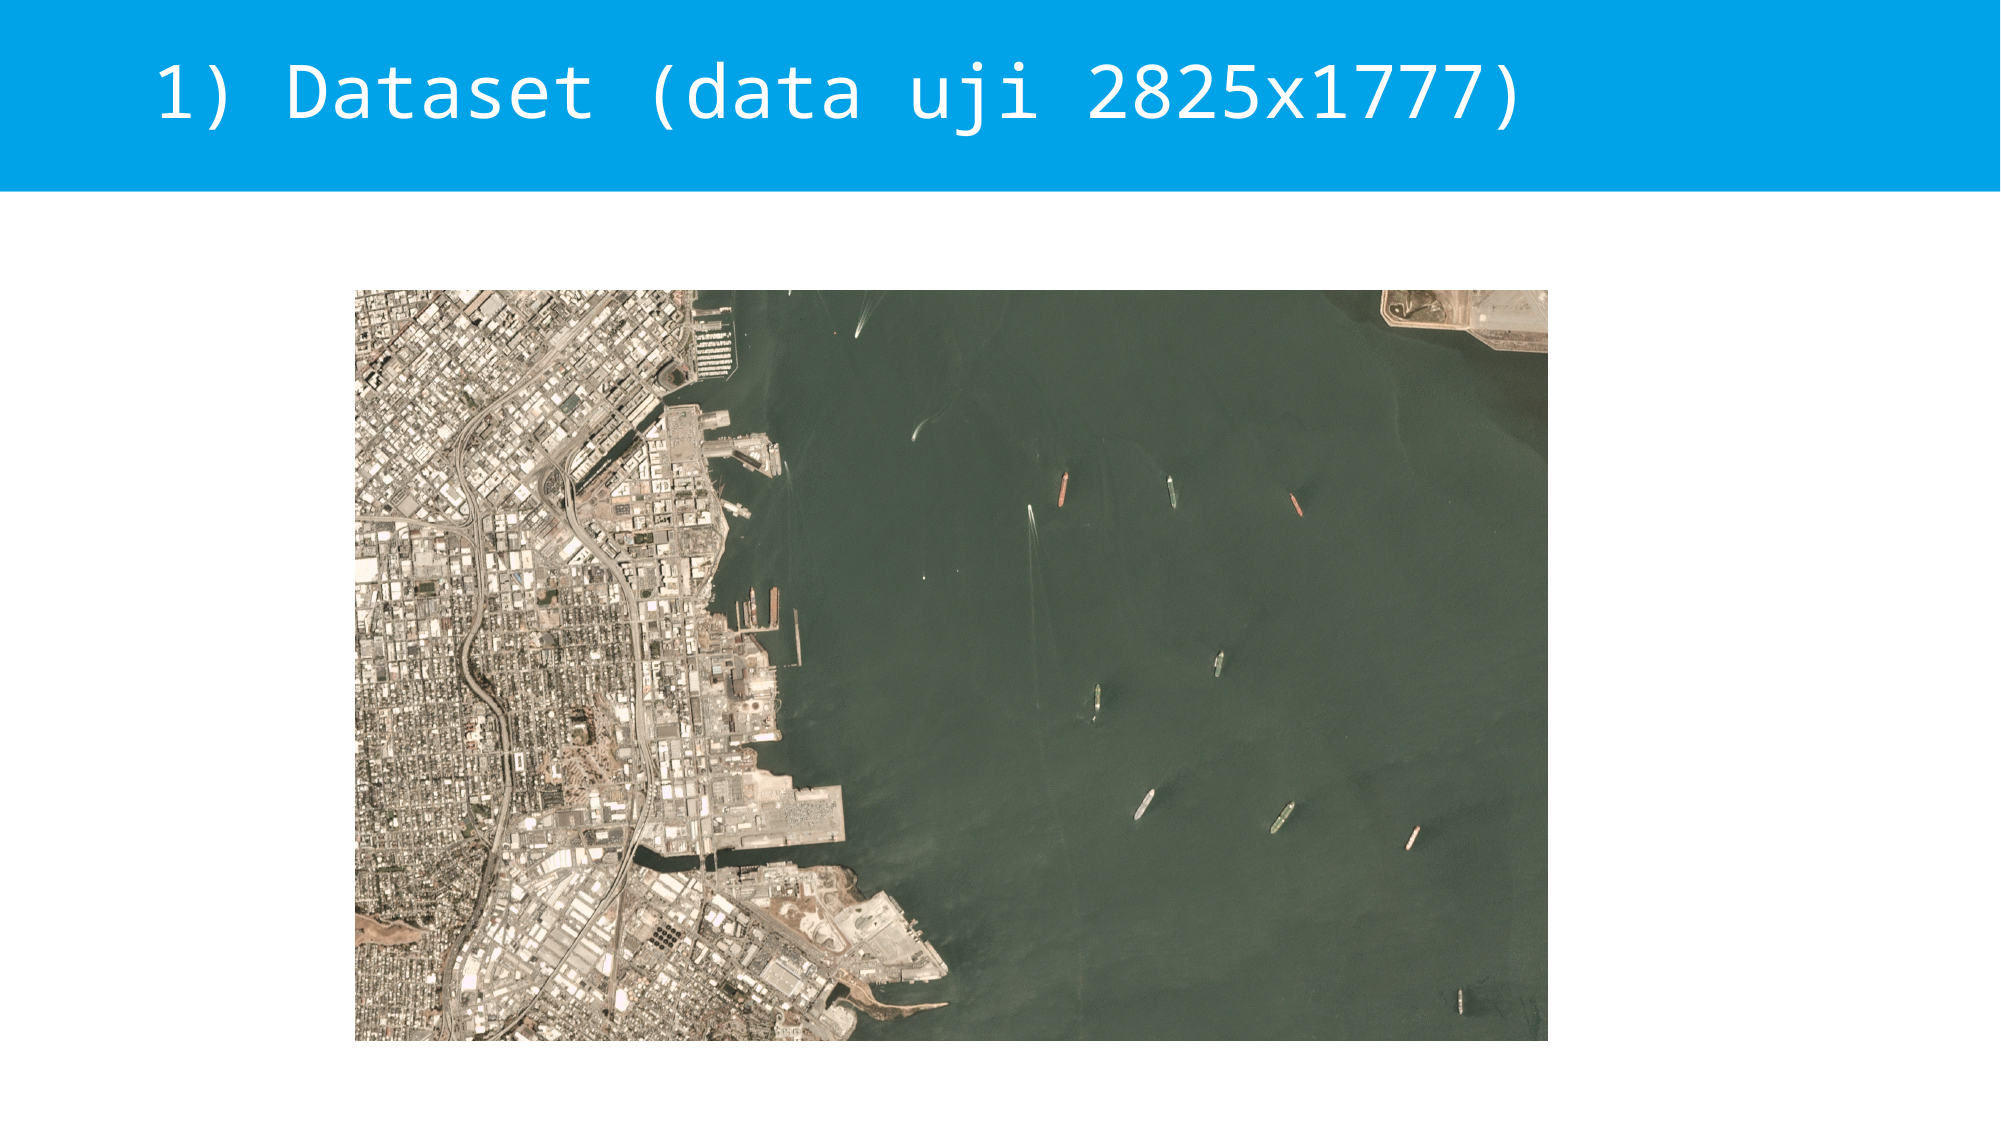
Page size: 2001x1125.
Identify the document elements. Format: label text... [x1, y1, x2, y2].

picture [0, 192, 2001, 1125]
title 1) Dataset (data uji 2825x1777) [137, 20, 1766, 169]
